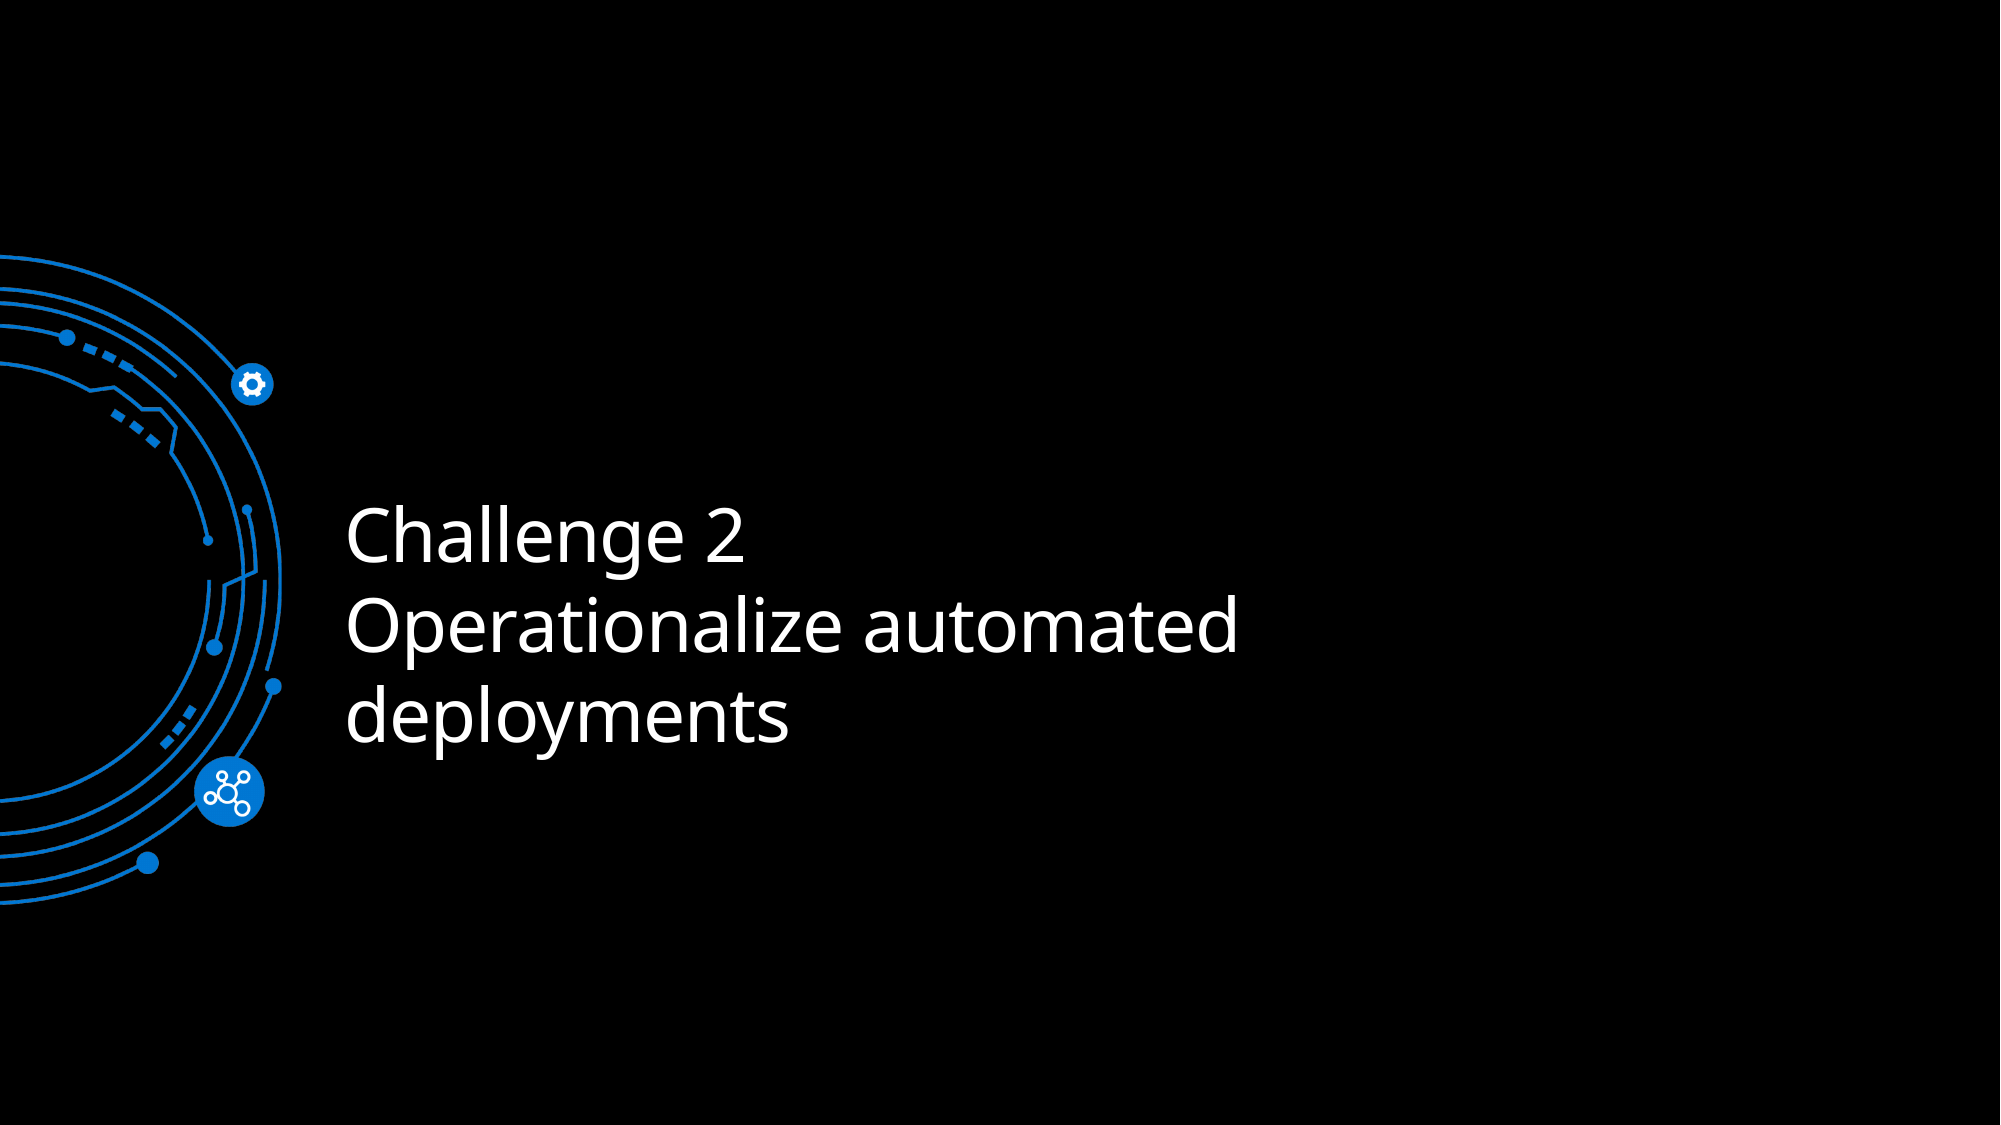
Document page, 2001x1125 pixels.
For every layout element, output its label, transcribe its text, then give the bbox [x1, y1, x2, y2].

picture [0, 255, 282, 905]
subtitle [344, 606, 1597, 663]
title Challenge 2 Operationalize automated deployments [344, 487, 1696, 761]
